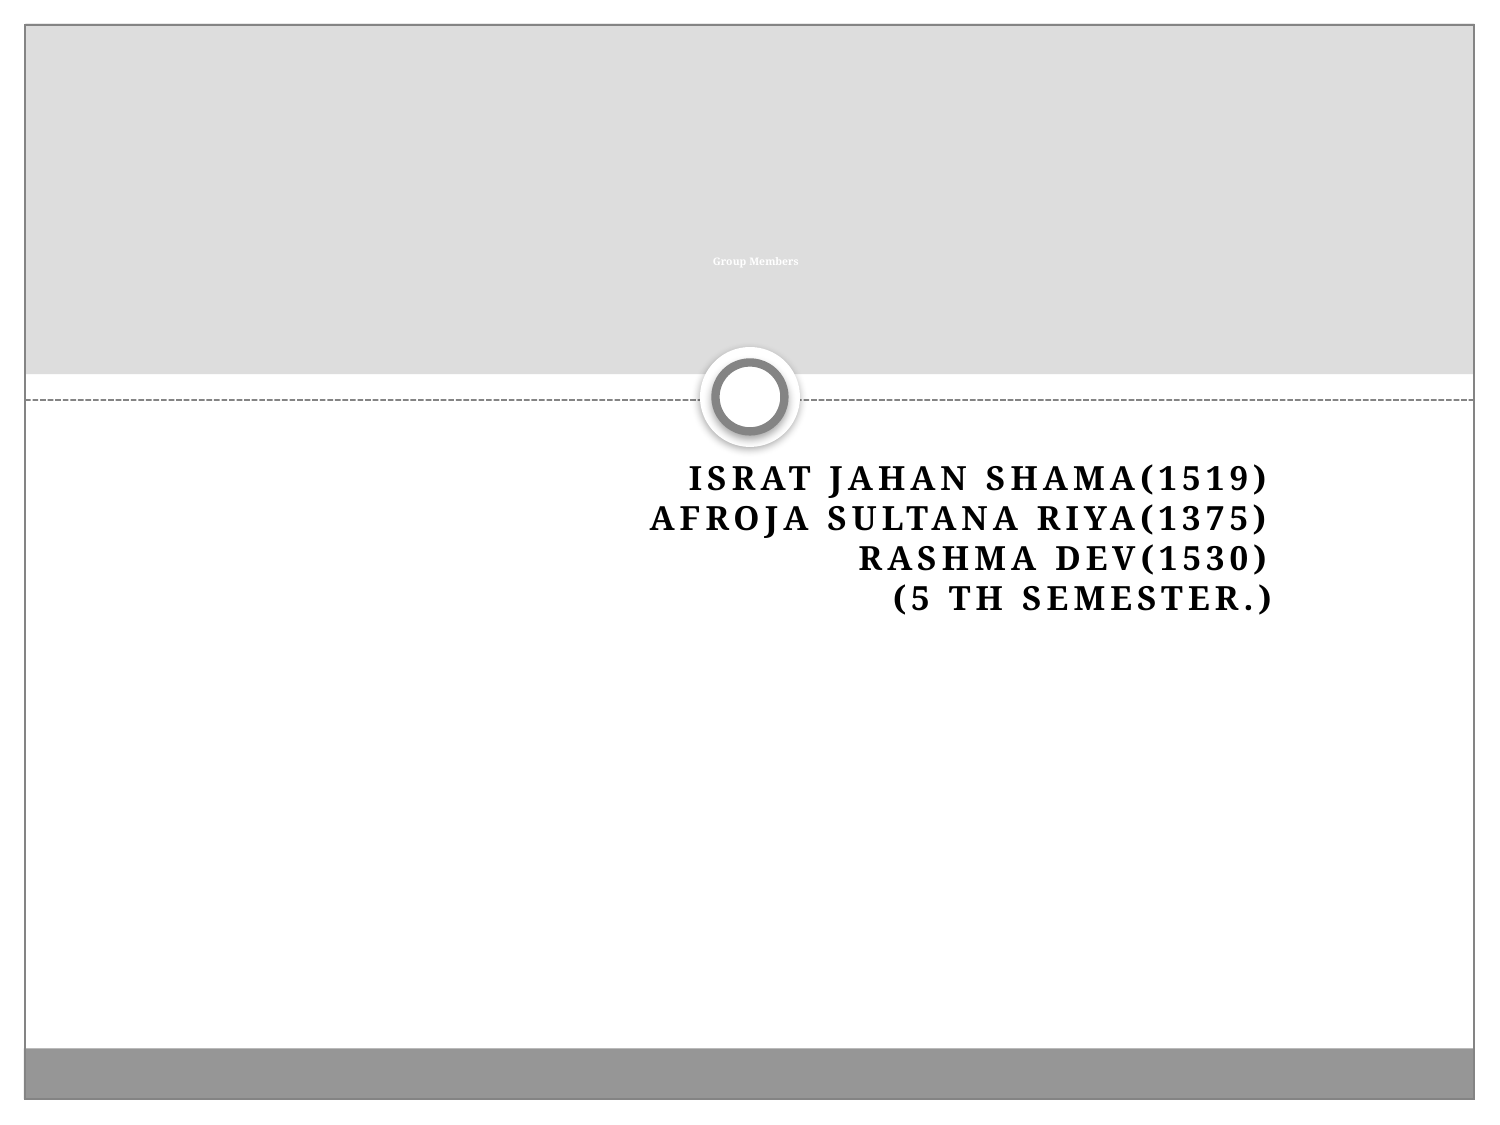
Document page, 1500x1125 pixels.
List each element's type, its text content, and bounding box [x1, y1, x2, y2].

title Group Members [118, 75, 1394, 288]
list Israt Jahan Shama(1519) Afroja Sultana Riya(1375) Rashma Dev(1530) (5 TH semester.) [224, 450, 1288, 725]
